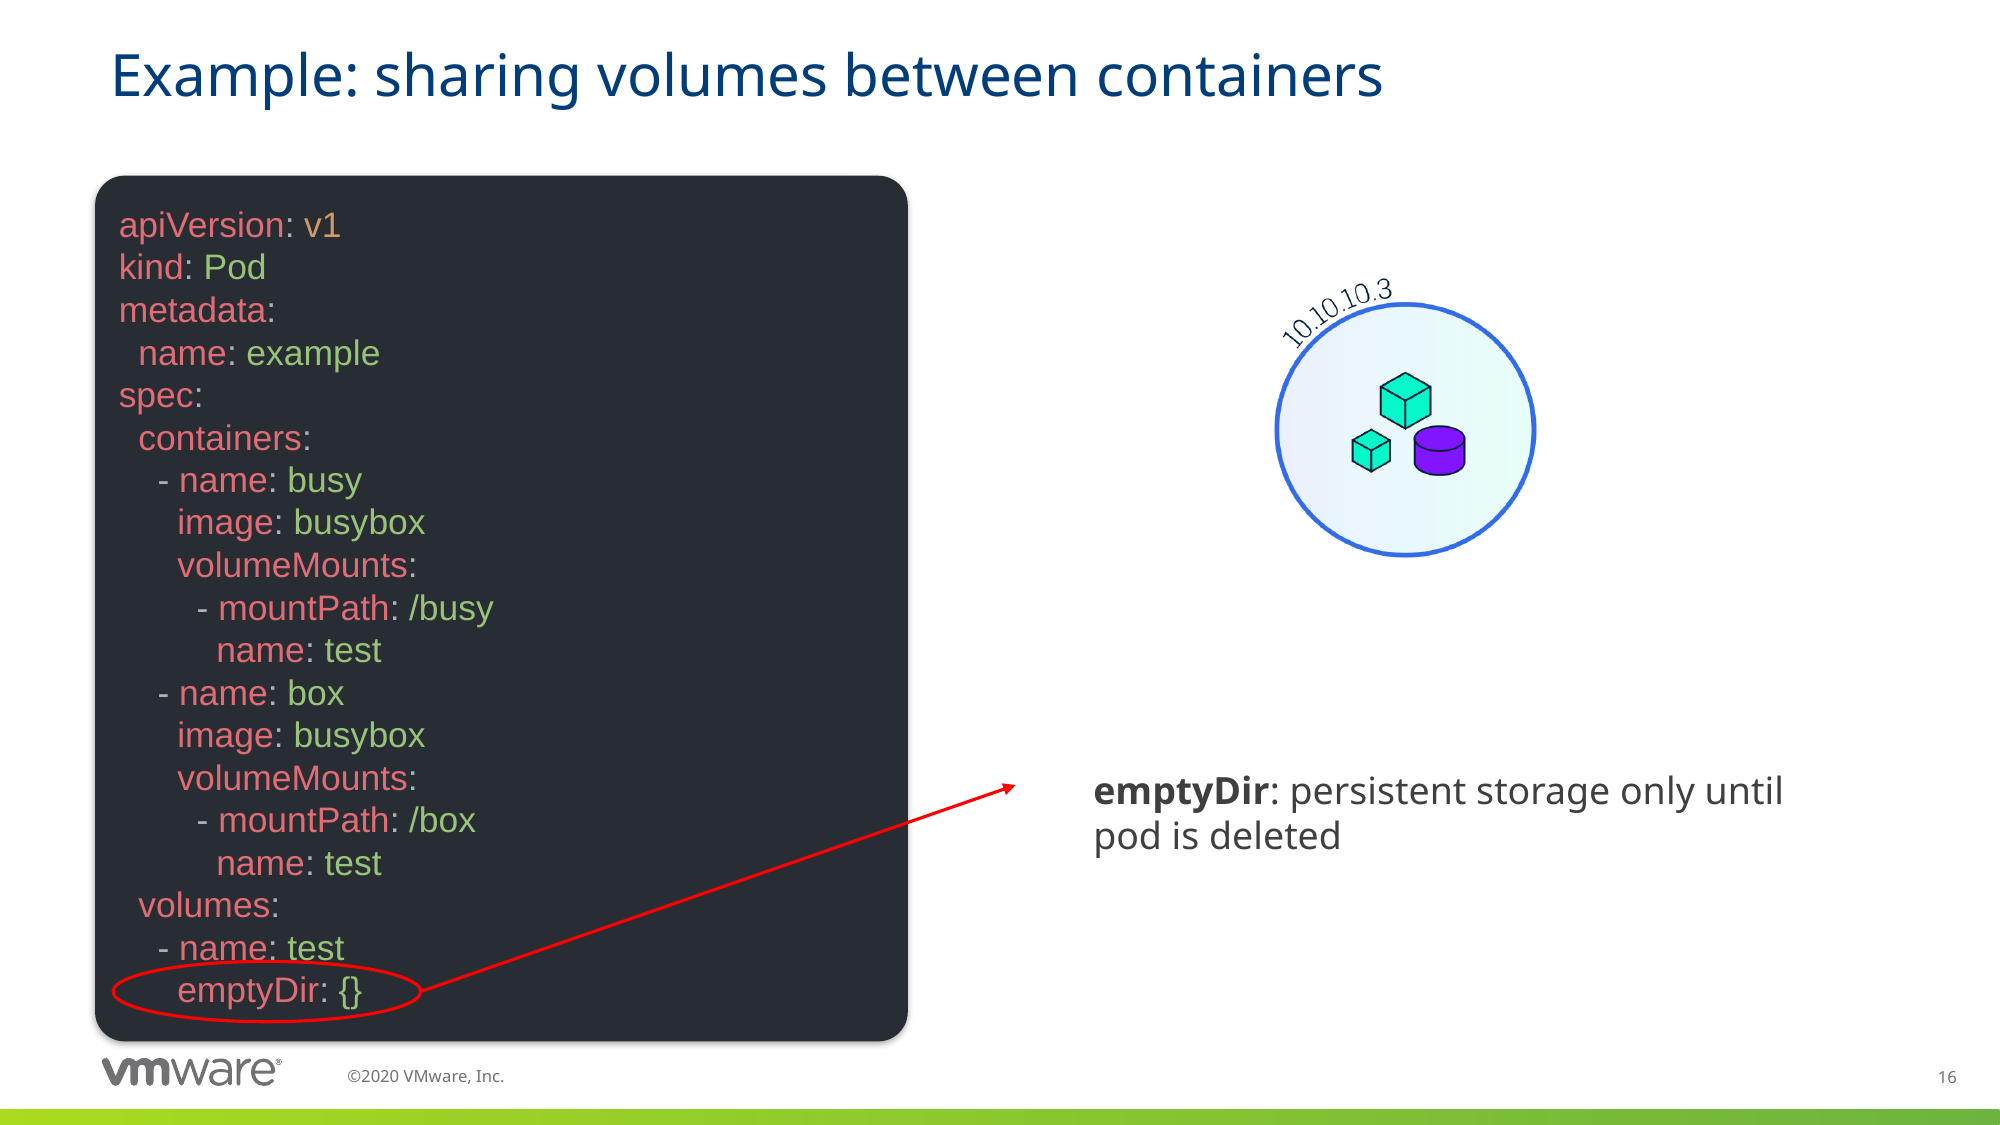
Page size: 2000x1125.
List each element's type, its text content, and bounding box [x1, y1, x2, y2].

text_box apiVersion: v1 kind: Pod metadata: name: example spec: containers: - name: busy image: busybox volumeMounts: - mountPath: /busy name: test - name: box image: busybox volumeMounts: - mountPath: /box name: test volumes: - name: test emptyDir: {} [94, 174, 909, 1043]
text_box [420, 784, 1016, 992]
text_box [113, 961, 419, 1022]
title Example: sharing volumes between containers [95, 46, 1900, 109]
picture [1260, 248, 1562, 575]
text_box emptyDir: persistent storage only until pod is deleted [1078, 752, 1835, 824]
